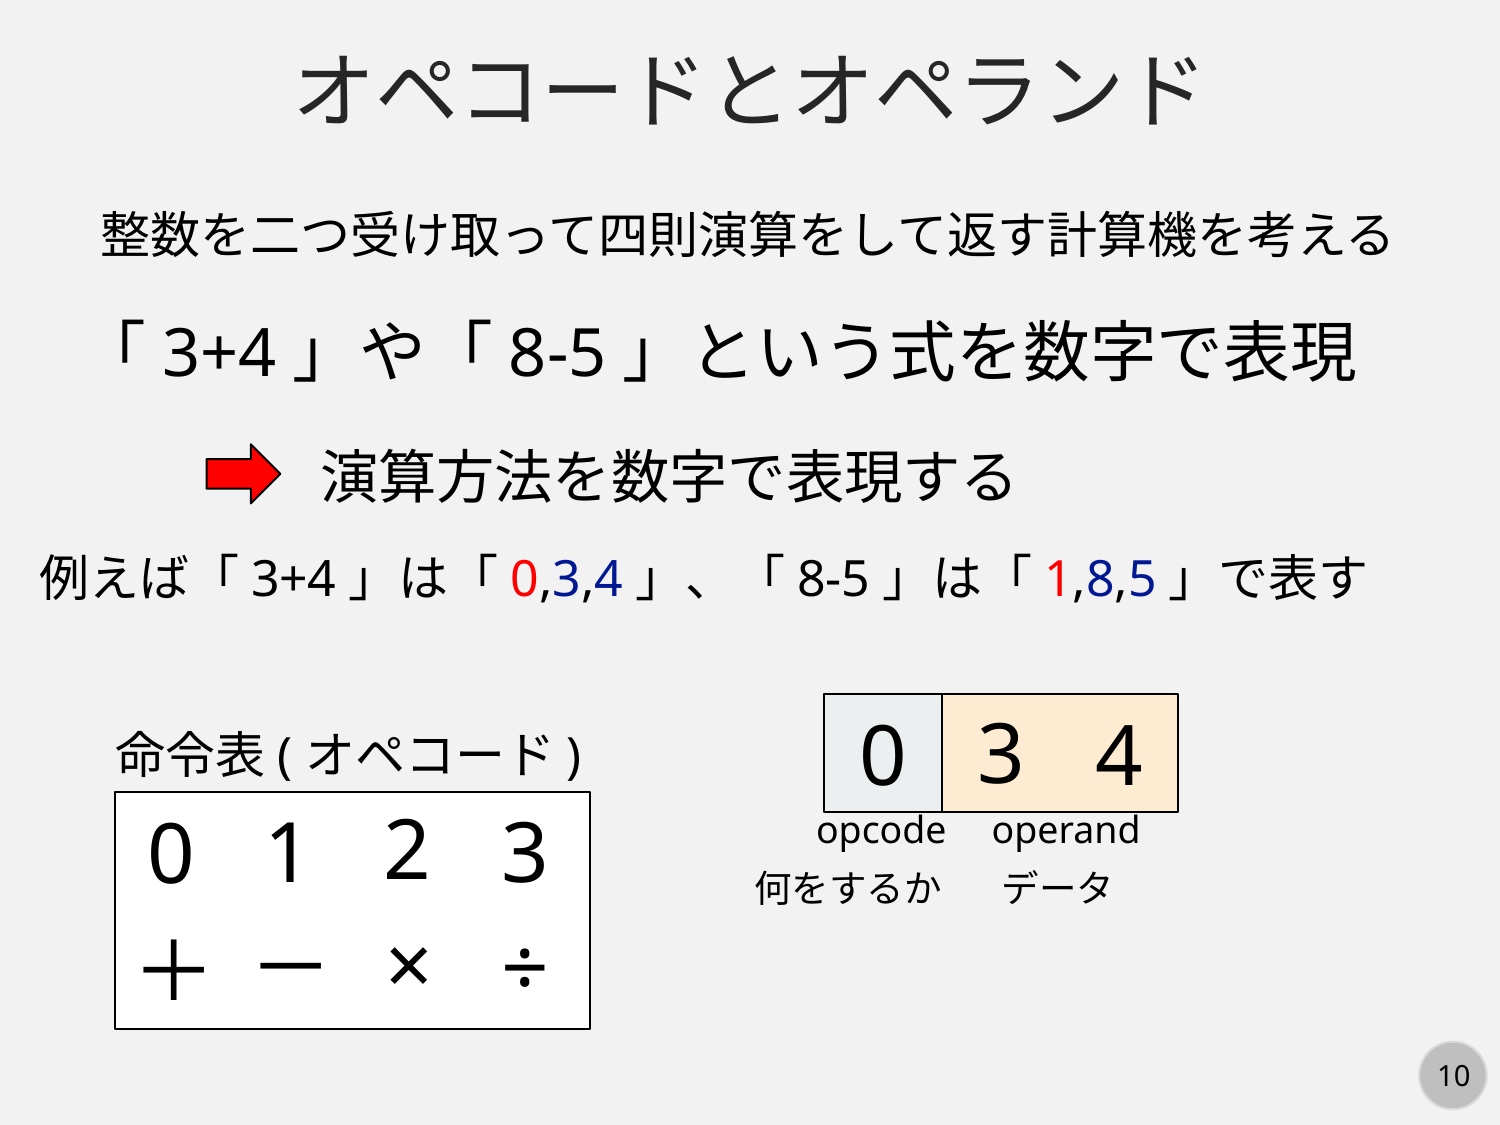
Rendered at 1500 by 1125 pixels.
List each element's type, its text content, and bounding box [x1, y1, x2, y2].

text_box operand [976, 813, 1156, 859]
text_box 演算方法を数字で表現する [305, 432, 1034, 518]
text_box 整数を二つ受け取って四則演算をして返す計算機を考える [85, 196, 1411, 271]
text_box 0 [824, 694, 941, 798]
list オペコードとオペランド [0, 31, 1500, 155]
text_box データ [987, 857, 1130, 918]
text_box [112, 715, 591, 1030]
text_box 「3+4」や「8-5」という式を数字で表現 [64, 302, 1372, 398]
text_box 例えば「3+4」は「0,3,4」、「8-5」は「1,8,5」で表す [24, 538, 1384, 614]
text_box 何をするか [739, 857, 957, 918]
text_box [942, 692, 1179, 813]
text_box [205, 443, 282, 505]
text_box opcode [801, 798, 962, 859]
